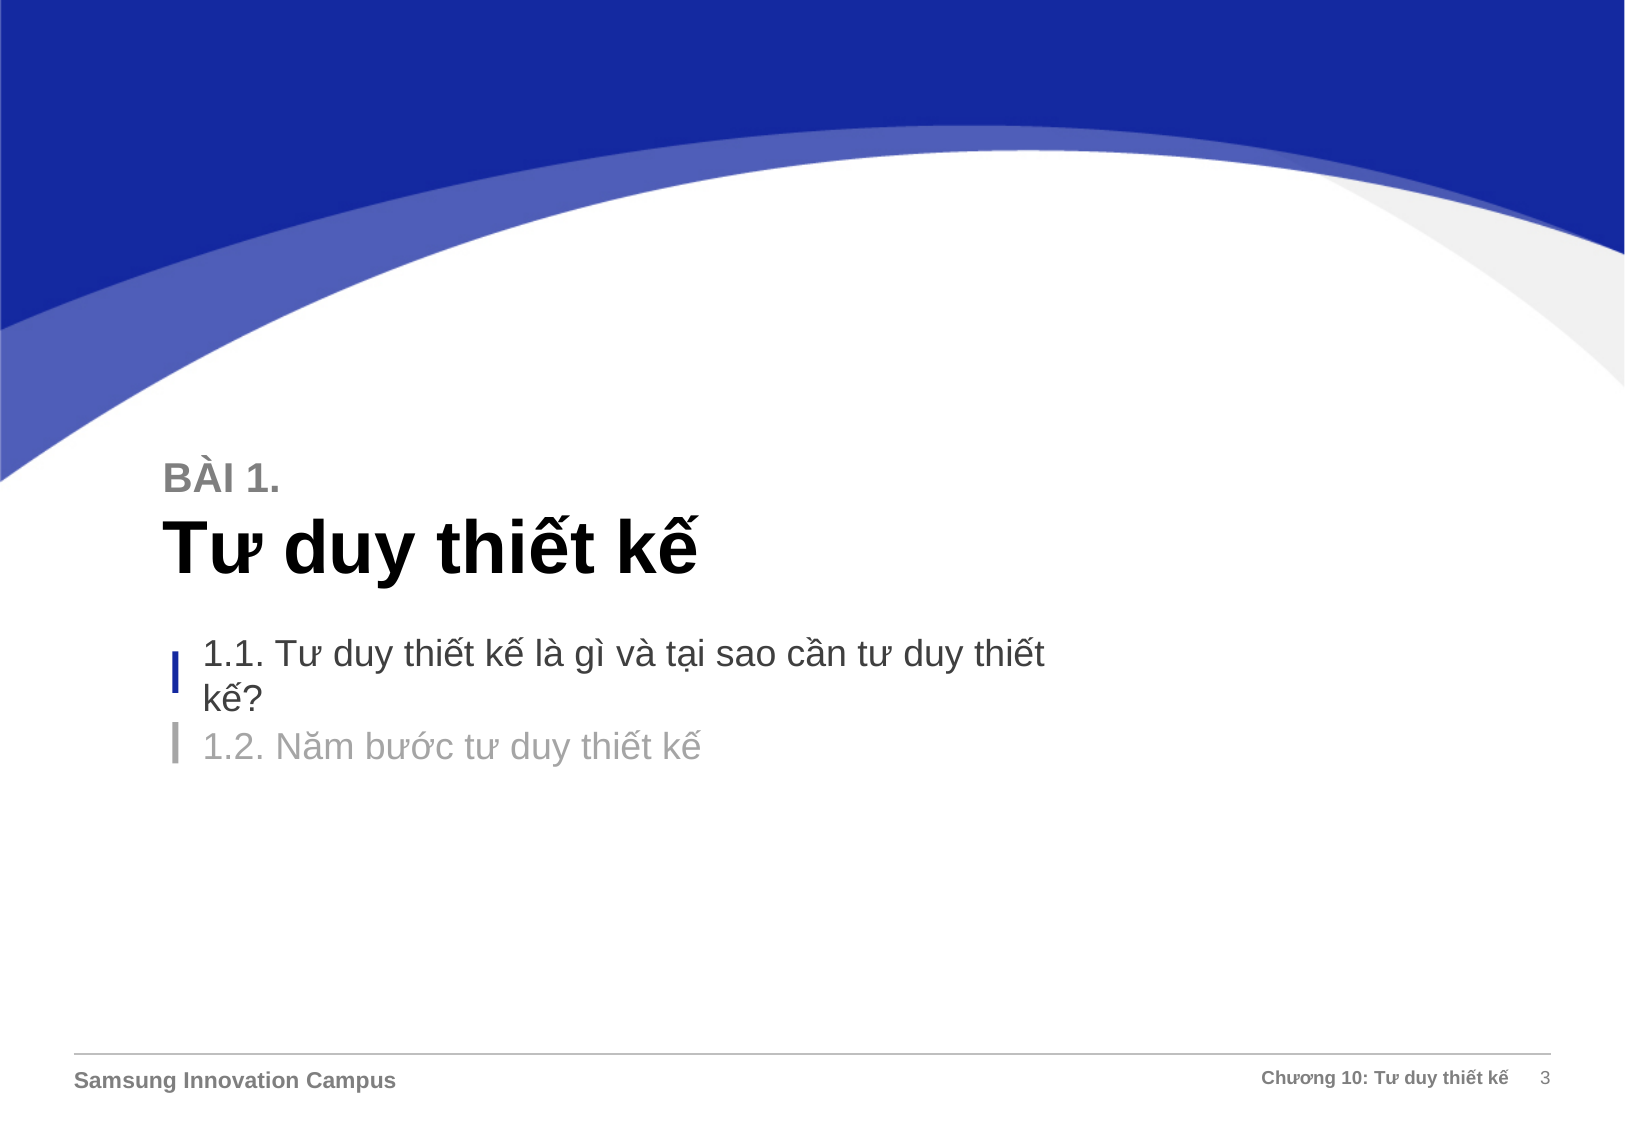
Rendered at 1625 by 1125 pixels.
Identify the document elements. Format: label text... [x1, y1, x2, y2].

text_box Tư duy thiết kế [162, 498, 1532, 589]
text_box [172, 651, 1109, 768]
picture [0, 0, 1625, 1125]
text_box BÀI 1. [162, 450, 1062, 502]
